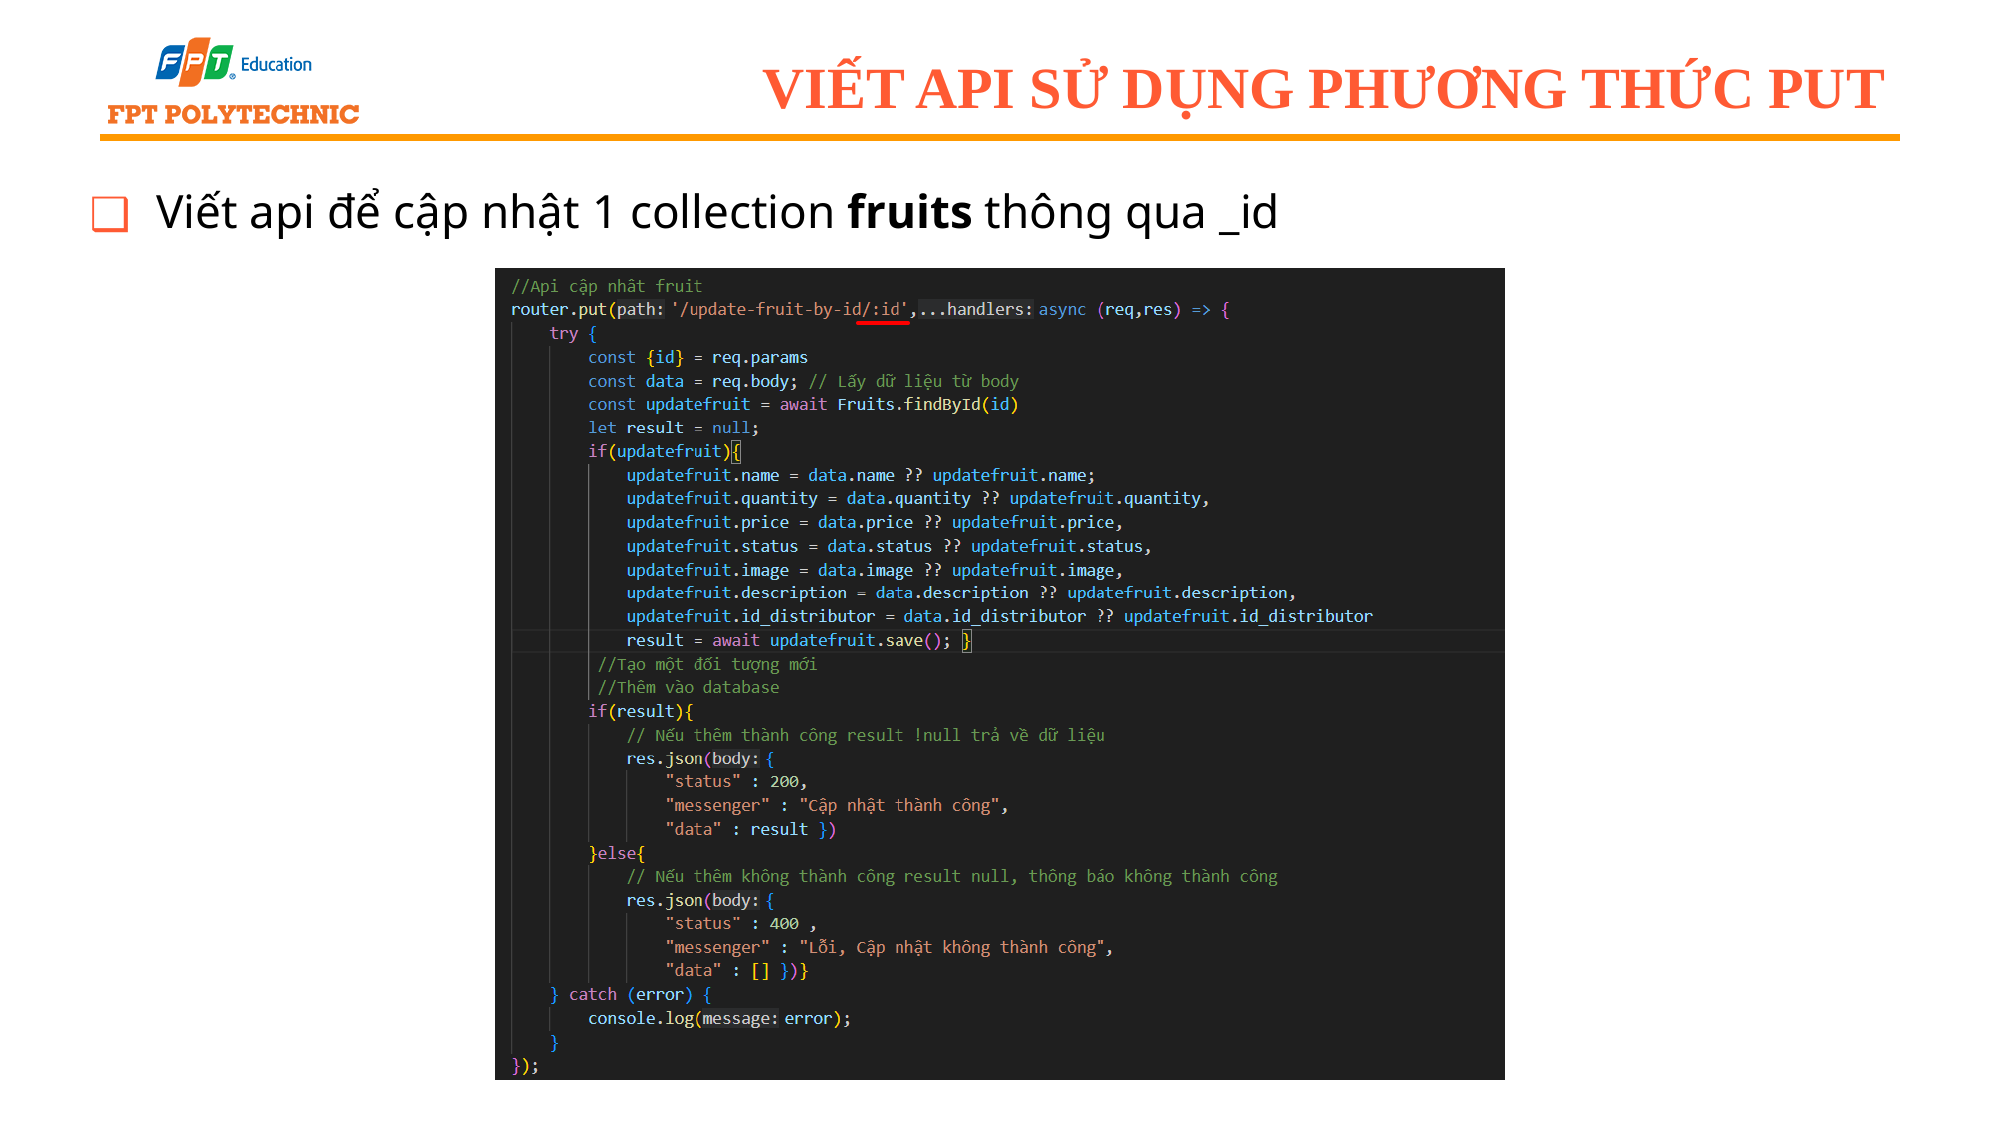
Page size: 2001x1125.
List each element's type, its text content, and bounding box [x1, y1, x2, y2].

picture [99, 25, 367, 134]
picture [495, 268, 1505, 1081]
list Viết api để cập nhật 1 collection fruits thông qua _id [66, 174, 1962, 1080]
picture [99, 135, 367, 143]
title Viết api sử dụng phương thức put [366, 45, 1900, 125]
